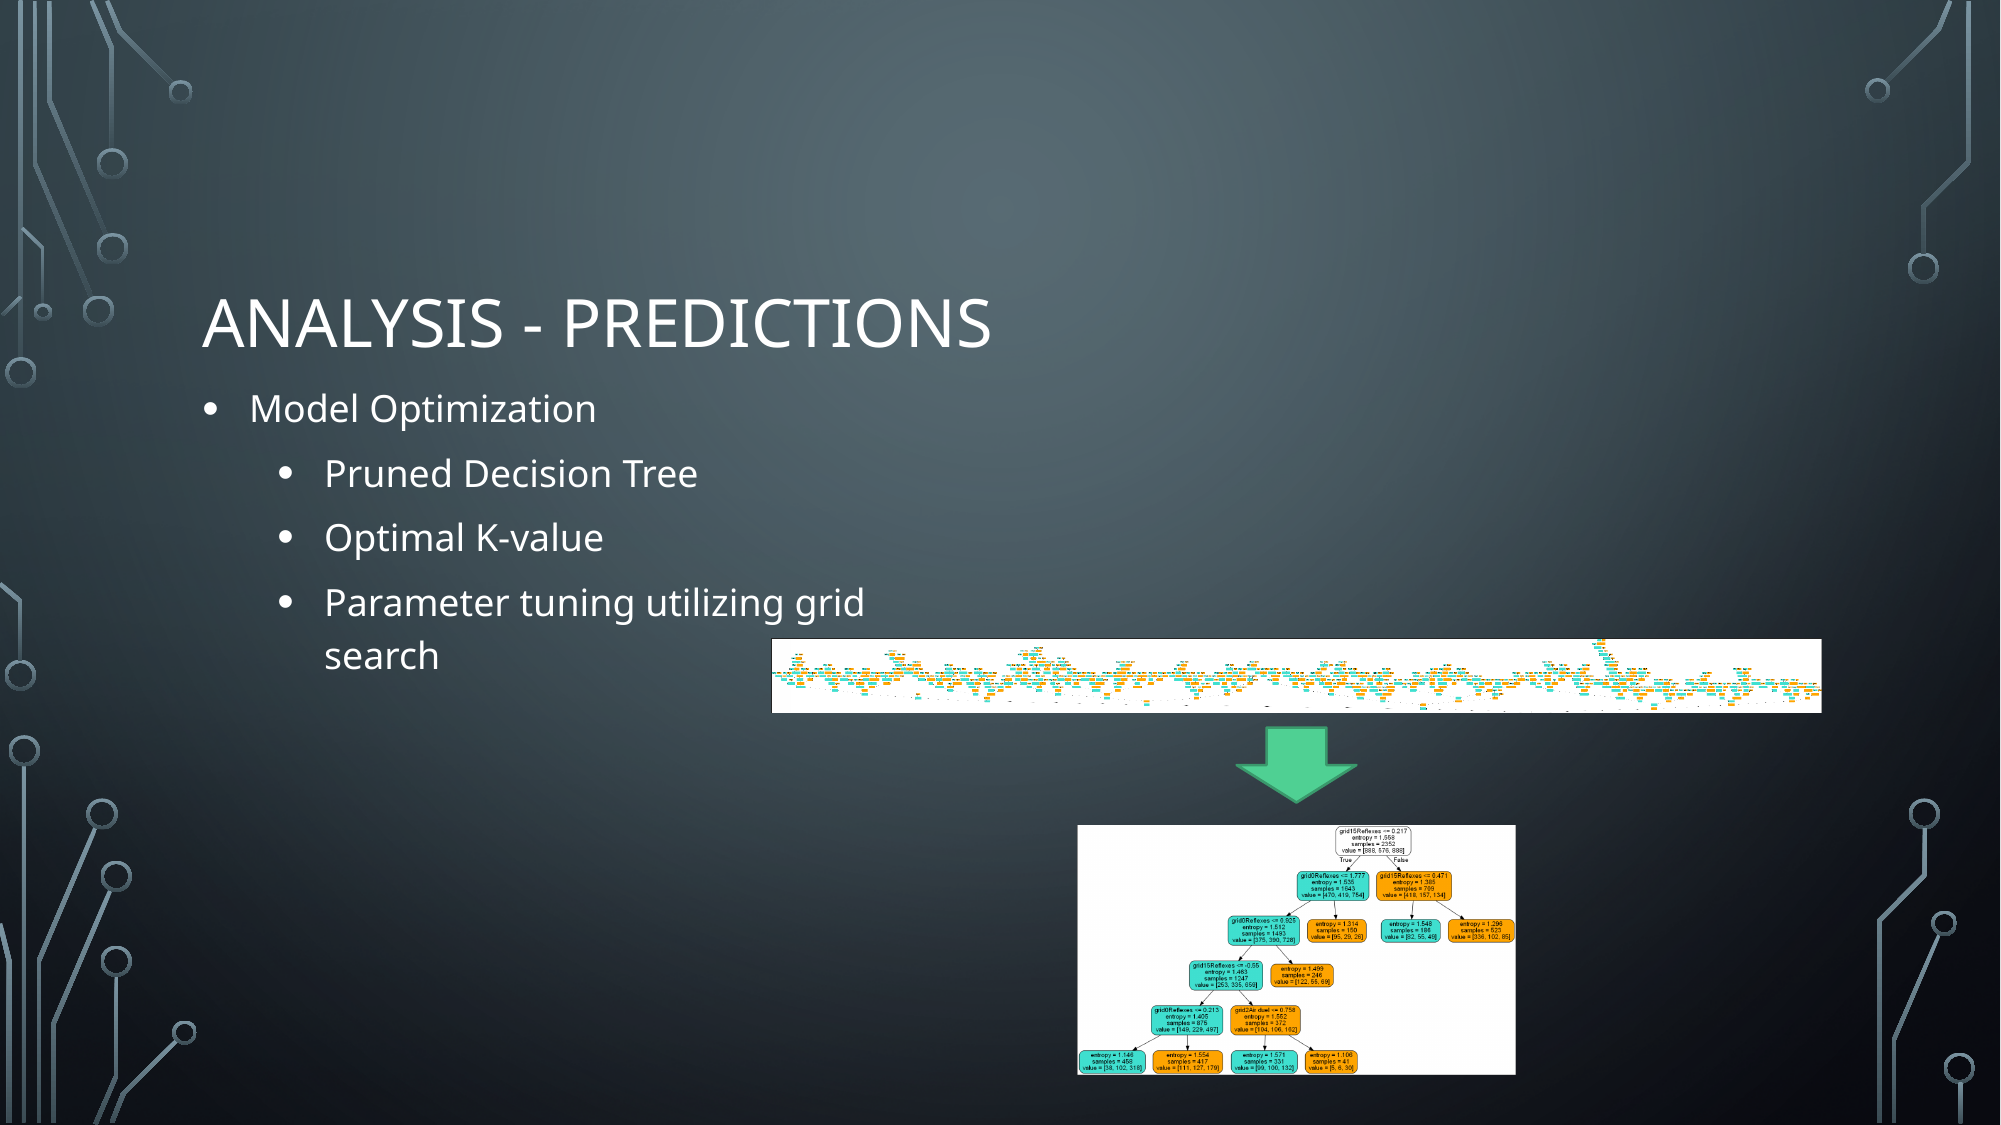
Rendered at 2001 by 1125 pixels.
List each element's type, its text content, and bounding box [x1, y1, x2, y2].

list Model Optimization Pruned Decision Tree Optimal K-value Parameter tuning utilizing grid search [187, 369, 1000, 950]
picture [1076, 825, 1516, 1075]
picture [770, 637, 1822, 714]
text_box [1235, 726, 1358, 804]
title Analysis - Predictions [187, 99, 1161, 369]
